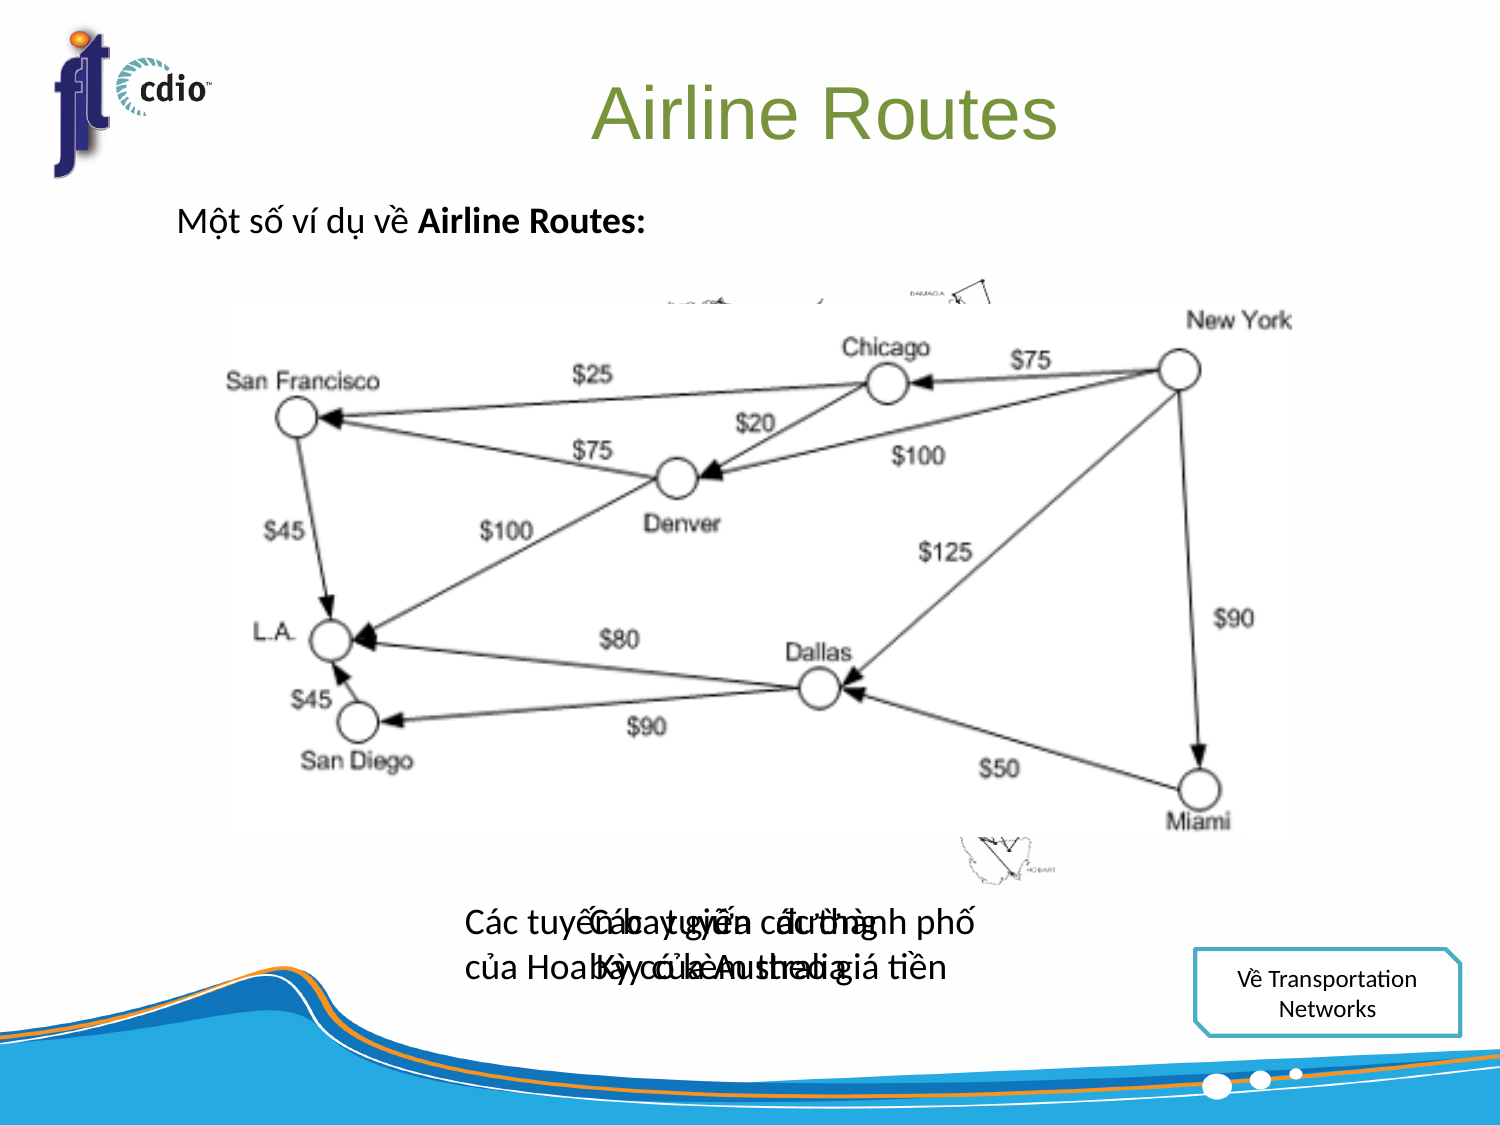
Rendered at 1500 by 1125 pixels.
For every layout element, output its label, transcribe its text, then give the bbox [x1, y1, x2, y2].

picture [0, 0, 1500, 1125]
text_box Về Transportation Networks [1193, 947, 1463, 1038]
text_box Một số ví dụ về Airline Routes: [161, 189, 734, 249]
title Airline Routes [226, 30, 1425, 190]
text_box Các tuyến bay giữa các thành phố của Hoa Kỳ có kèm theo giá tiền [449, 904, 1018, 995]
